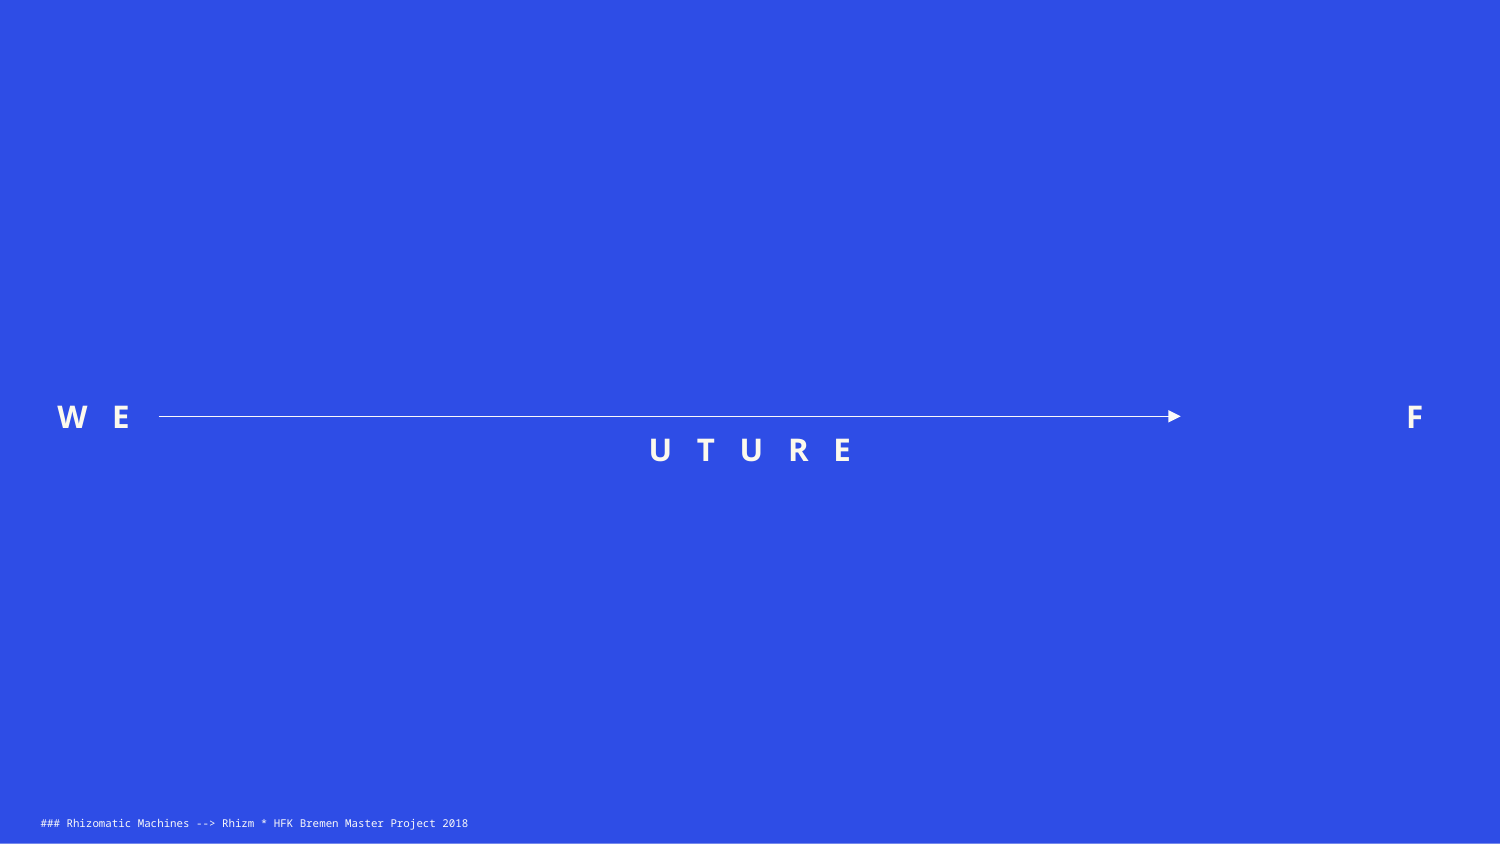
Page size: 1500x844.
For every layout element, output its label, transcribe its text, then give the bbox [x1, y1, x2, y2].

text_box W E F U T U R E [38, 393, 1461, 504]
